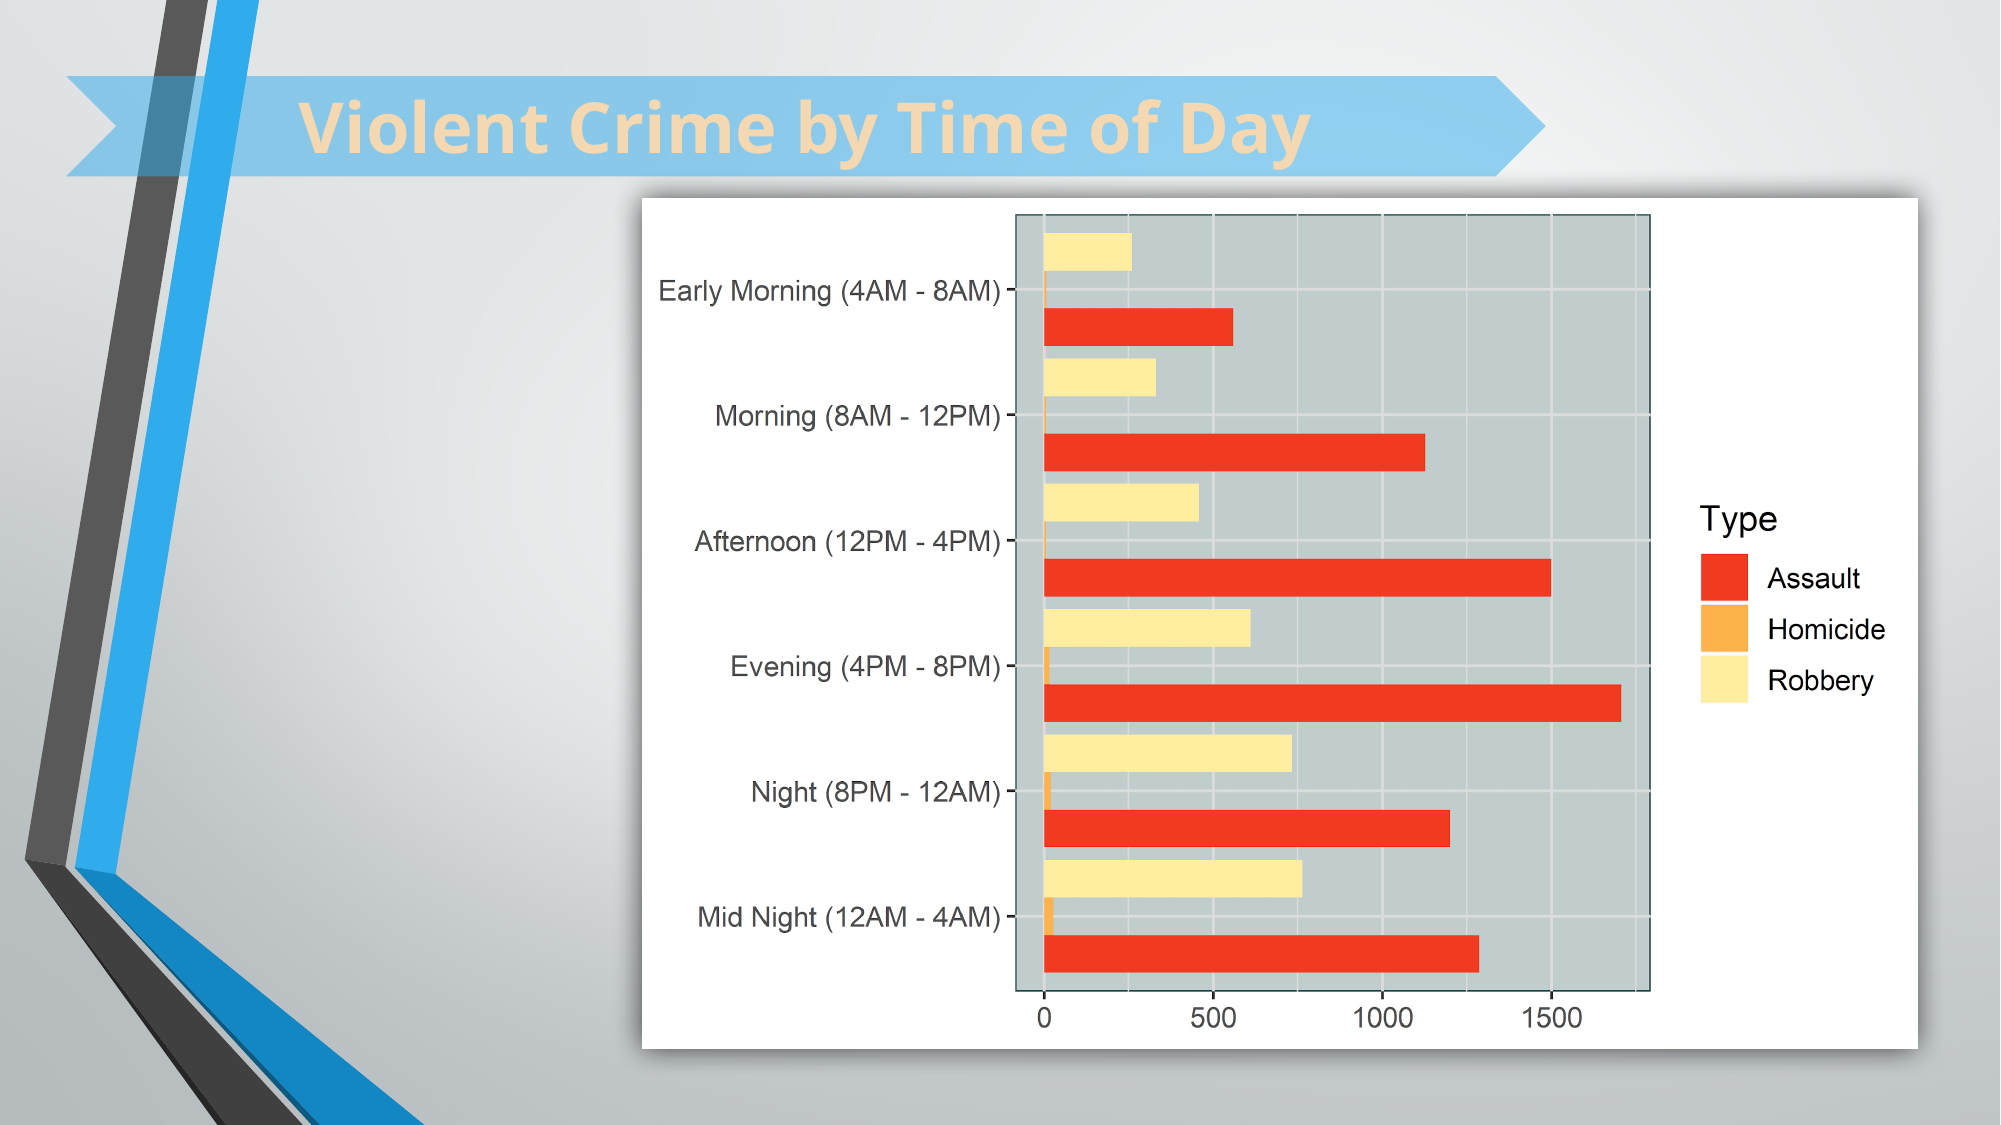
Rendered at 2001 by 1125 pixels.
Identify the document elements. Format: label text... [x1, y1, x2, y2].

picture [642, 198, 1918, 1050]
text_box Violent Crime by Time of Day [66, 76, 1546, 177]
